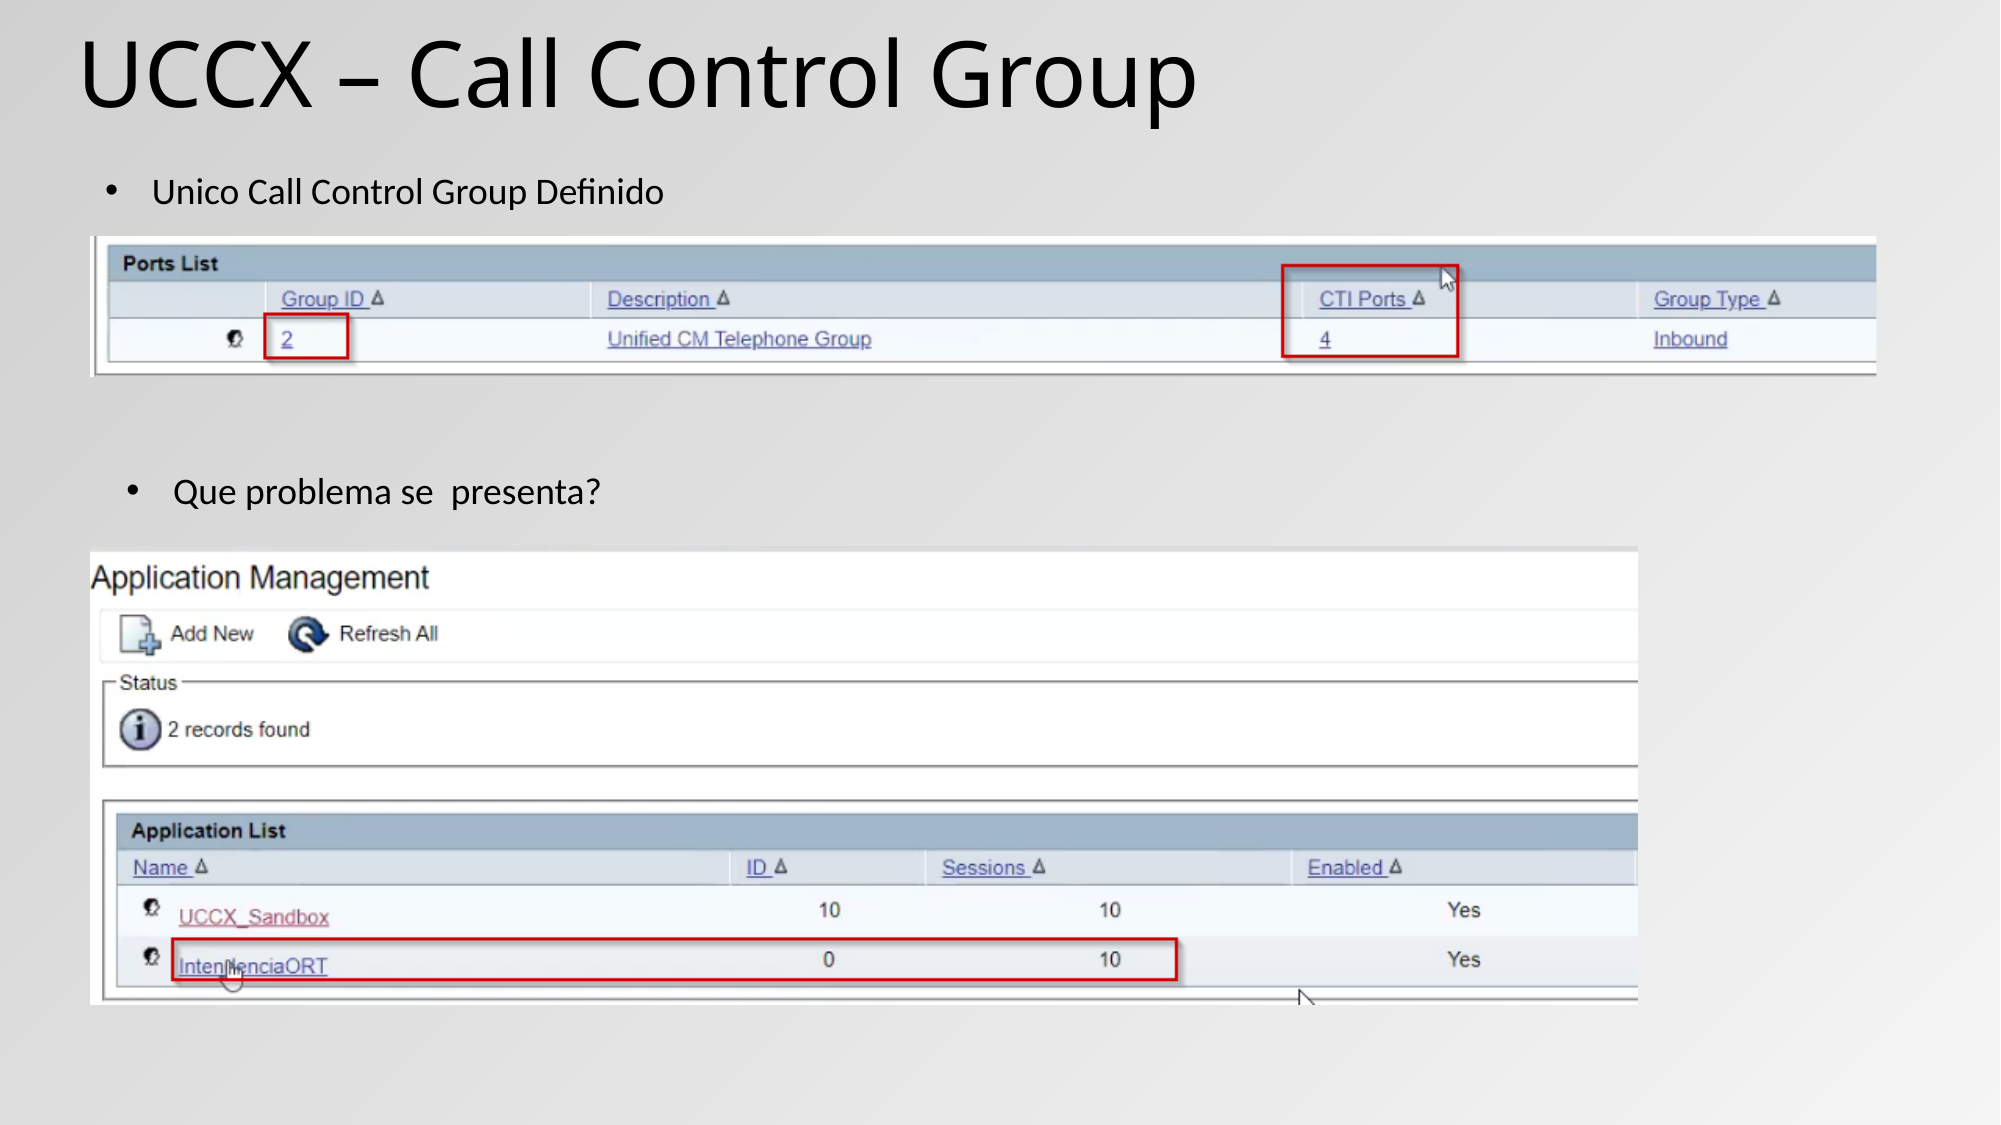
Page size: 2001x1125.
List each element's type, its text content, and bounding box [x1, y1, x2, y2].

title UCCX – Call Control Group [62, 12, 1244, 144]
picture [90, 236, 1877, 377]
text_box Que problema se presenta? [111, 459, 942, 520]
text_box Unico Call Control Group Definido [90, 159, 792, 220]
picture [90, 546, 1638, 1005]
